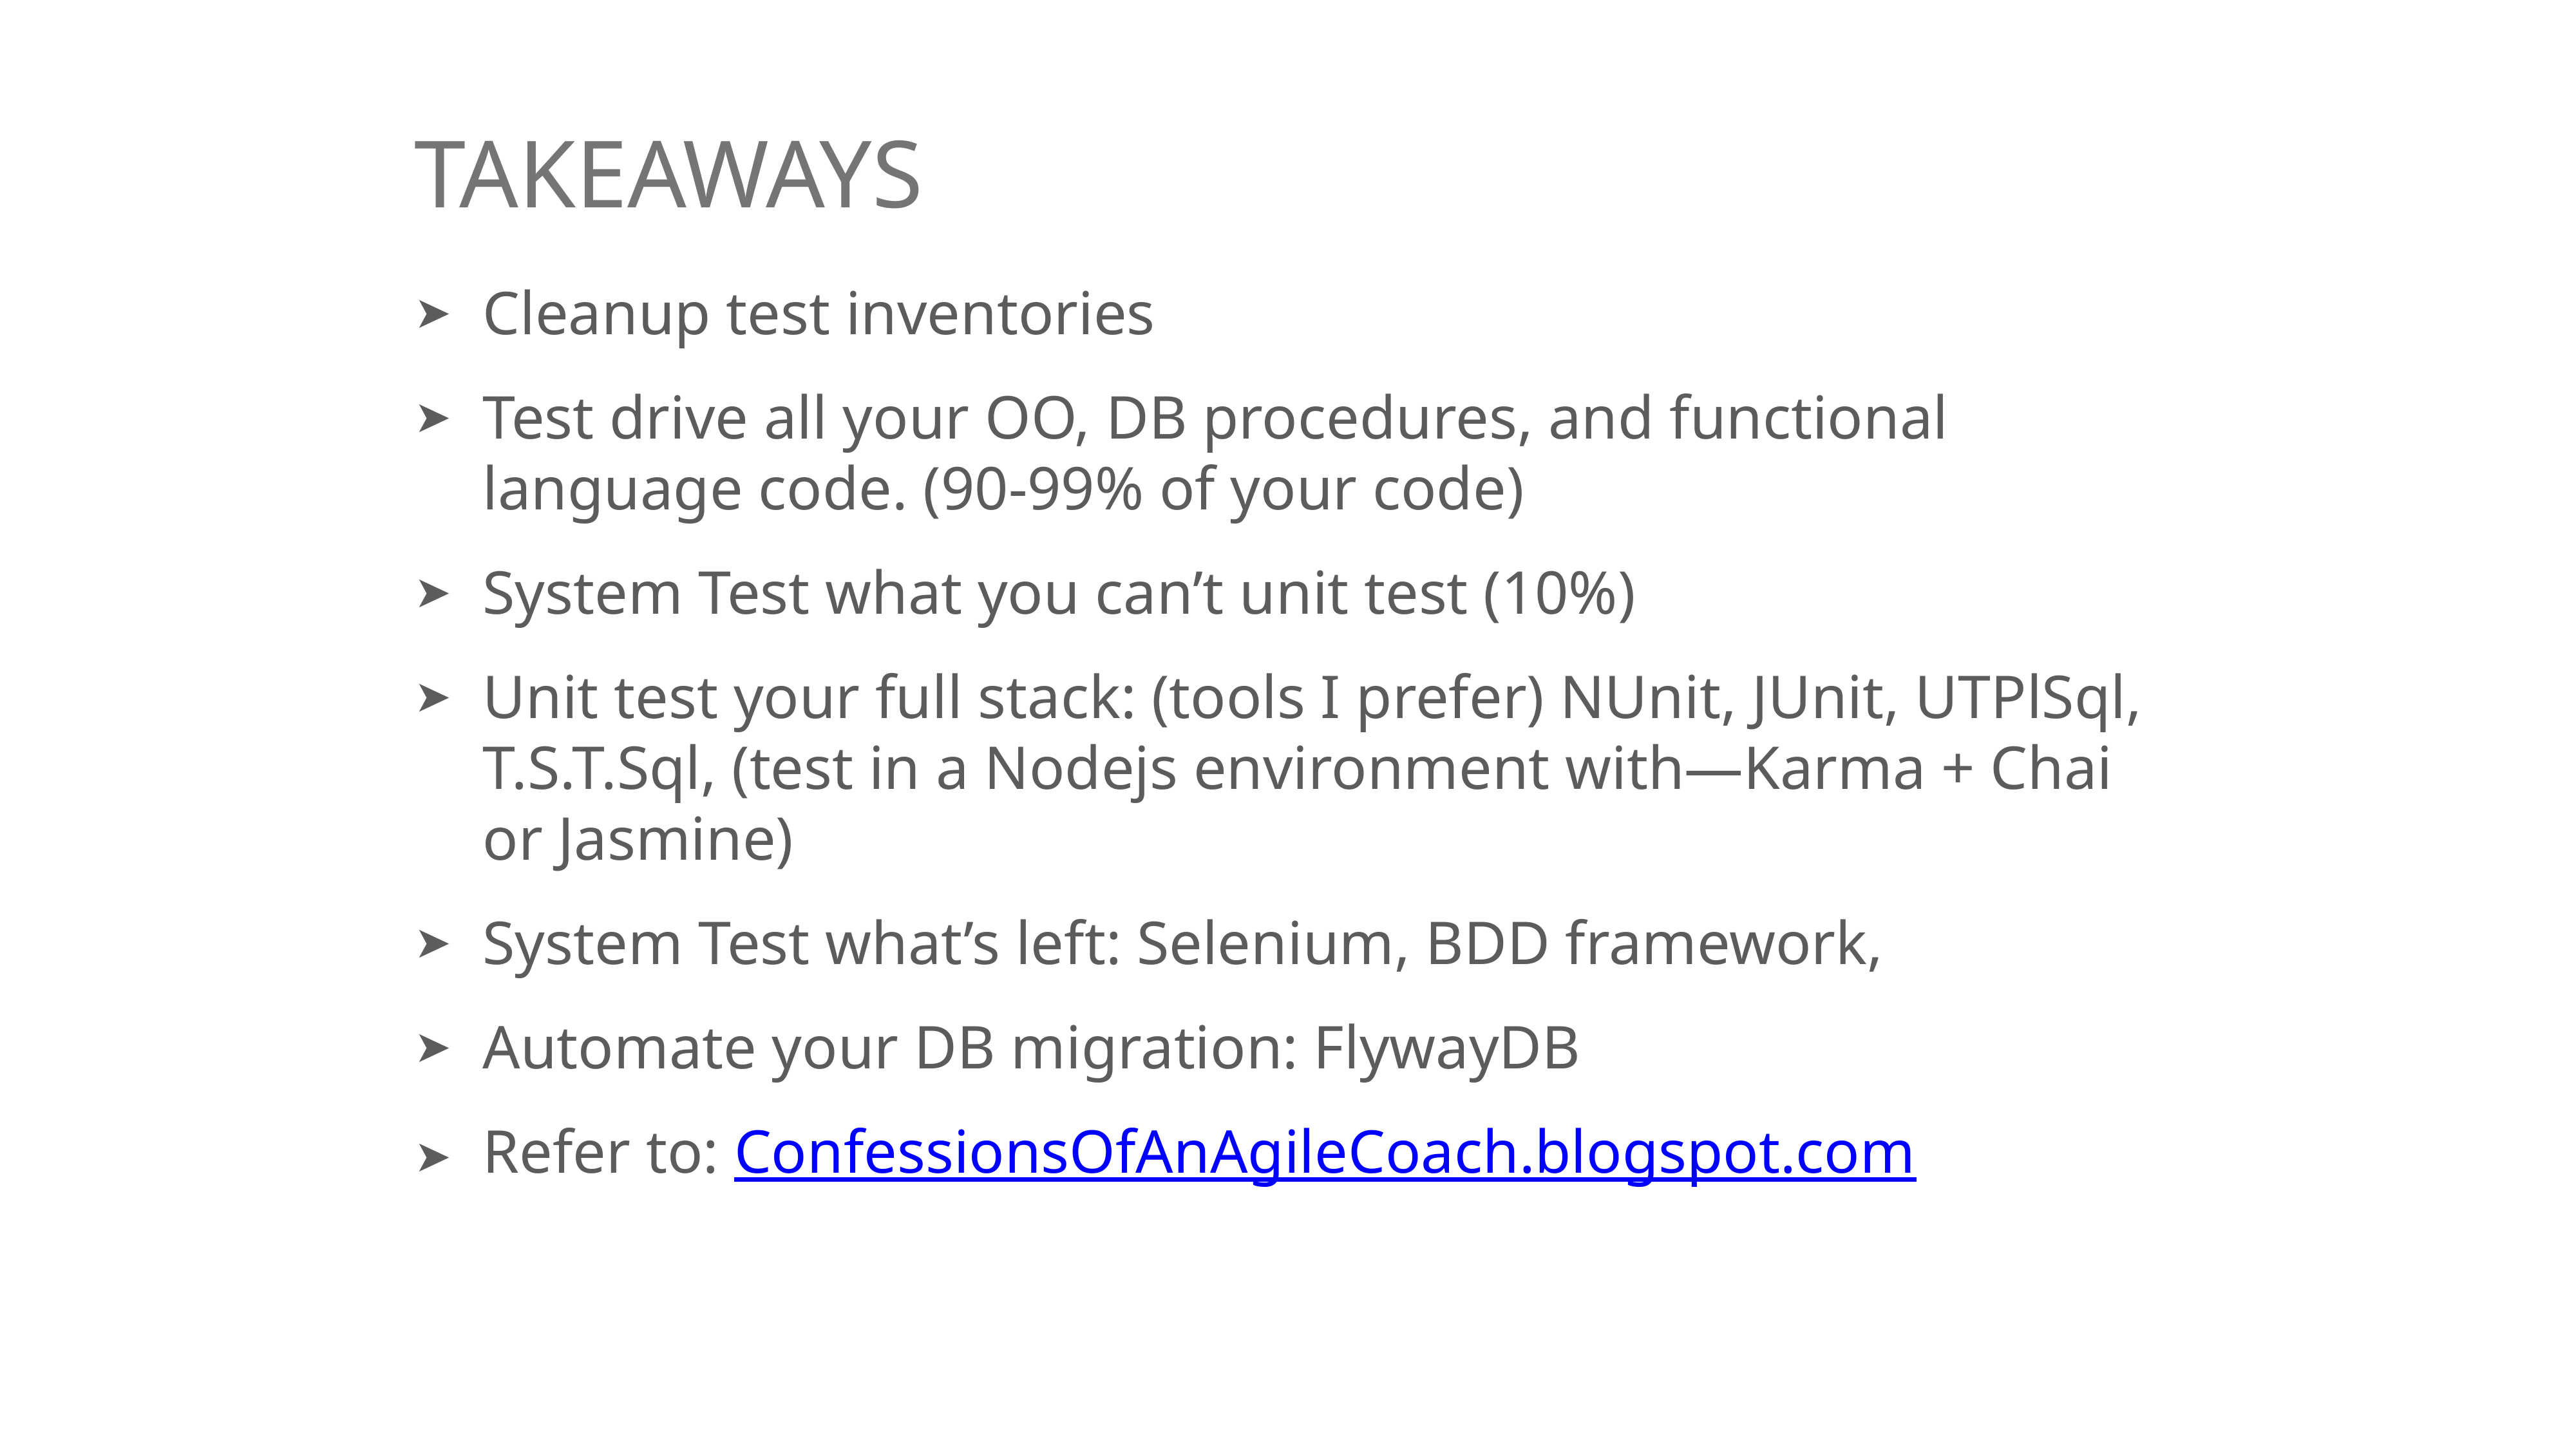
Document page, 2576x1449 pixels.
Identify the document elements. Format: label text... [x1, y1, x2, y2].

title Takeaways [406, 107, 2170, 216]
list Cleanup test inventories Test drive all your OO, DB procedures, and functional language code. (90-99% of your code) System Test what you can’t unit test (10%) Unit test your full stack: (tools I prefer) NUnit, JUnit, UTPlSql, T.S.T.Sql, (test in a Nodejs environment with—Karma + Chai or Jasmine) System Test what’s left: Selenium, BDD framework, Automate your DB migration: FlywayDB Refer to: ConfessionsOfAnAgileCoach.blogspot.com [406, 267, 2170, 1342]
